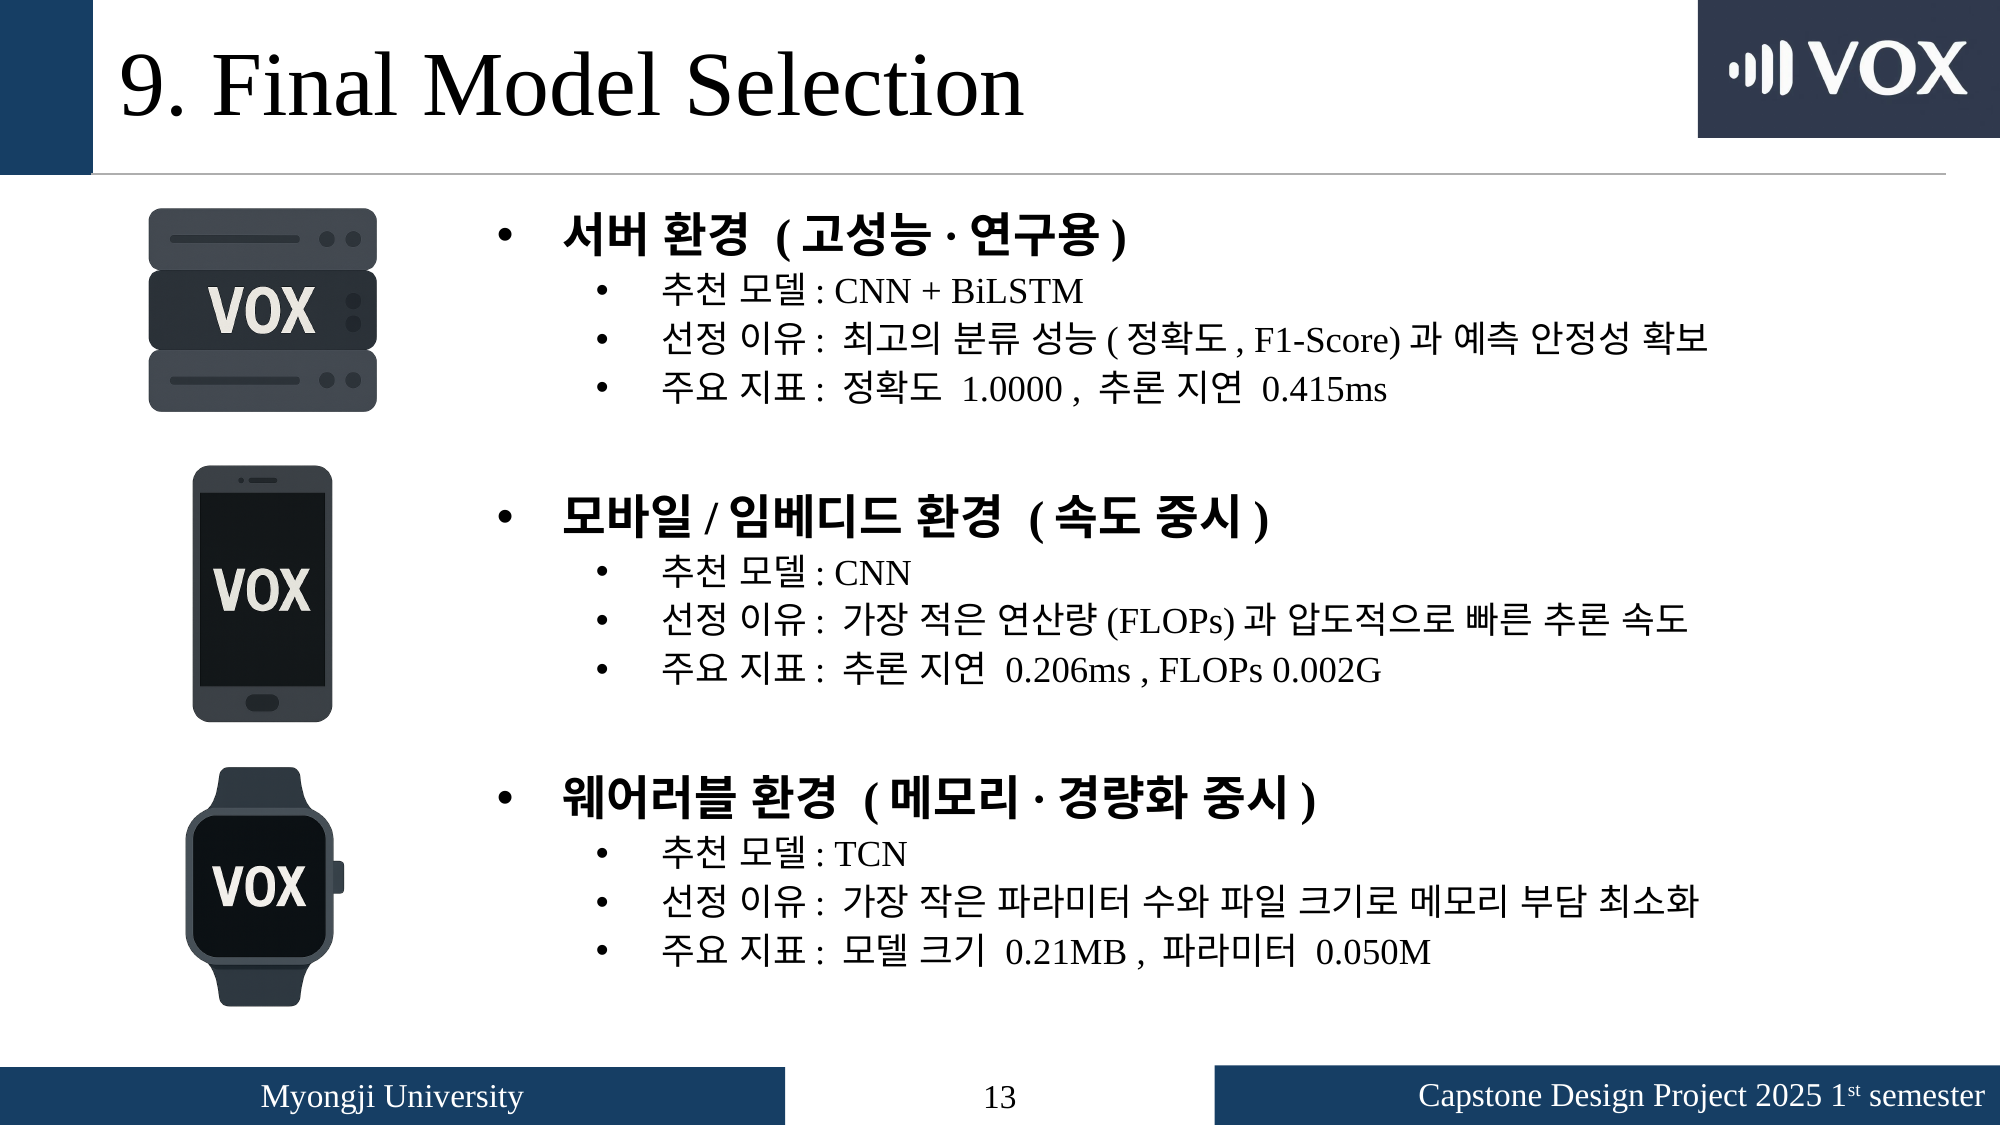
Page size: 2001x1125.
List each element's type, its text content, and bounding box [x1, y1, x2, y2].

footer Capstone Design Project 2025 1st semester [1214, 1065, 2000, 1125]
picture [104, 189, 422, 1040]
slide_number Myongji University [0, 1067, 785, 1125]
slide_number 13 [785, 1065, 1214, 1125]
title 9. Final Model Selection [104, 22, 1662, 150]
list 서버 환경 (고성능·연구용) 추천 모델: CNN + BiLSTM 선정 이유: 최고의 분류 성능(정확도, F1-Score)과 예측 안정성 확보 주요 지표: 정확도 1.0000 , 추론 지연 0.415ms 모바일/임베디드 환경 (속도 중시) 추천 모델: CNN 선정 이유: 가장 적은 연산량(FLOPs)과 압도적으로 빠른 추론 속도 주요 지표: 추론 지연 0.206ms , FLOPs 0.002G 웨어러블 환경 (메모리·경량화 중시) 추천 모델: TCN 선정 이유: 가장 작은 파라미터 수와 파일 크기로 메모리 부담 최소화 주요 지표: 모델 크기 0.21MB , 파라미터 0.050M [482, 204, 1960, 985]
picture [1697, 0, 2000, 138]
